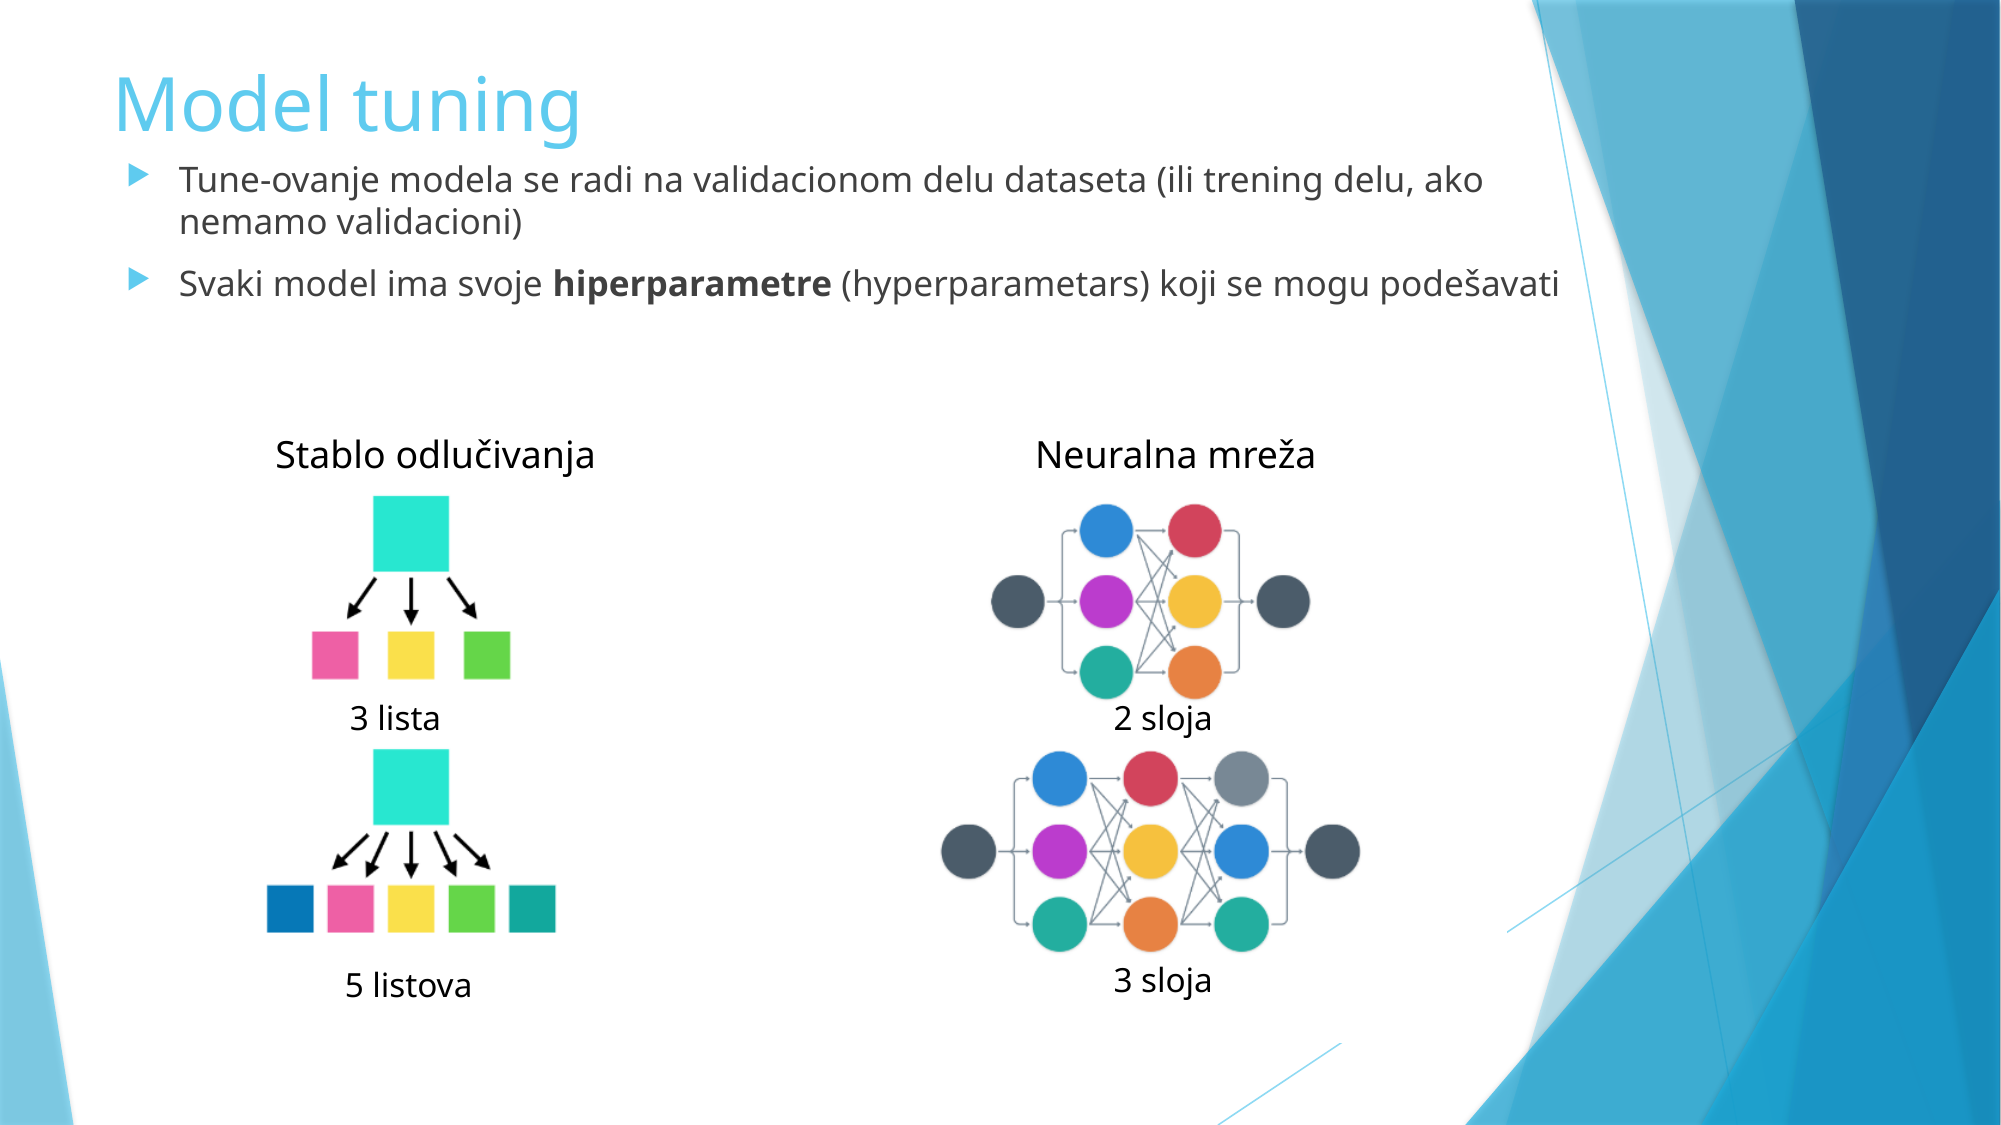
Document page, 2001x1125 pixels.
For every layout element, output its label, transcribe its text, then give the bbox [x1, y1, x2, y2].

picture [169, 423, 1508, 1043]
list Tune-ovanje modela se radi na validacionom delu dataseta (ili trening delu, ako nemamo validacioni) Svaki model ima svoje hiperparametre (hyperparametars) koji se mogu podešavati [111, 149, 1604, 351]
title Model tuning [97, 49, 1522, 164]
